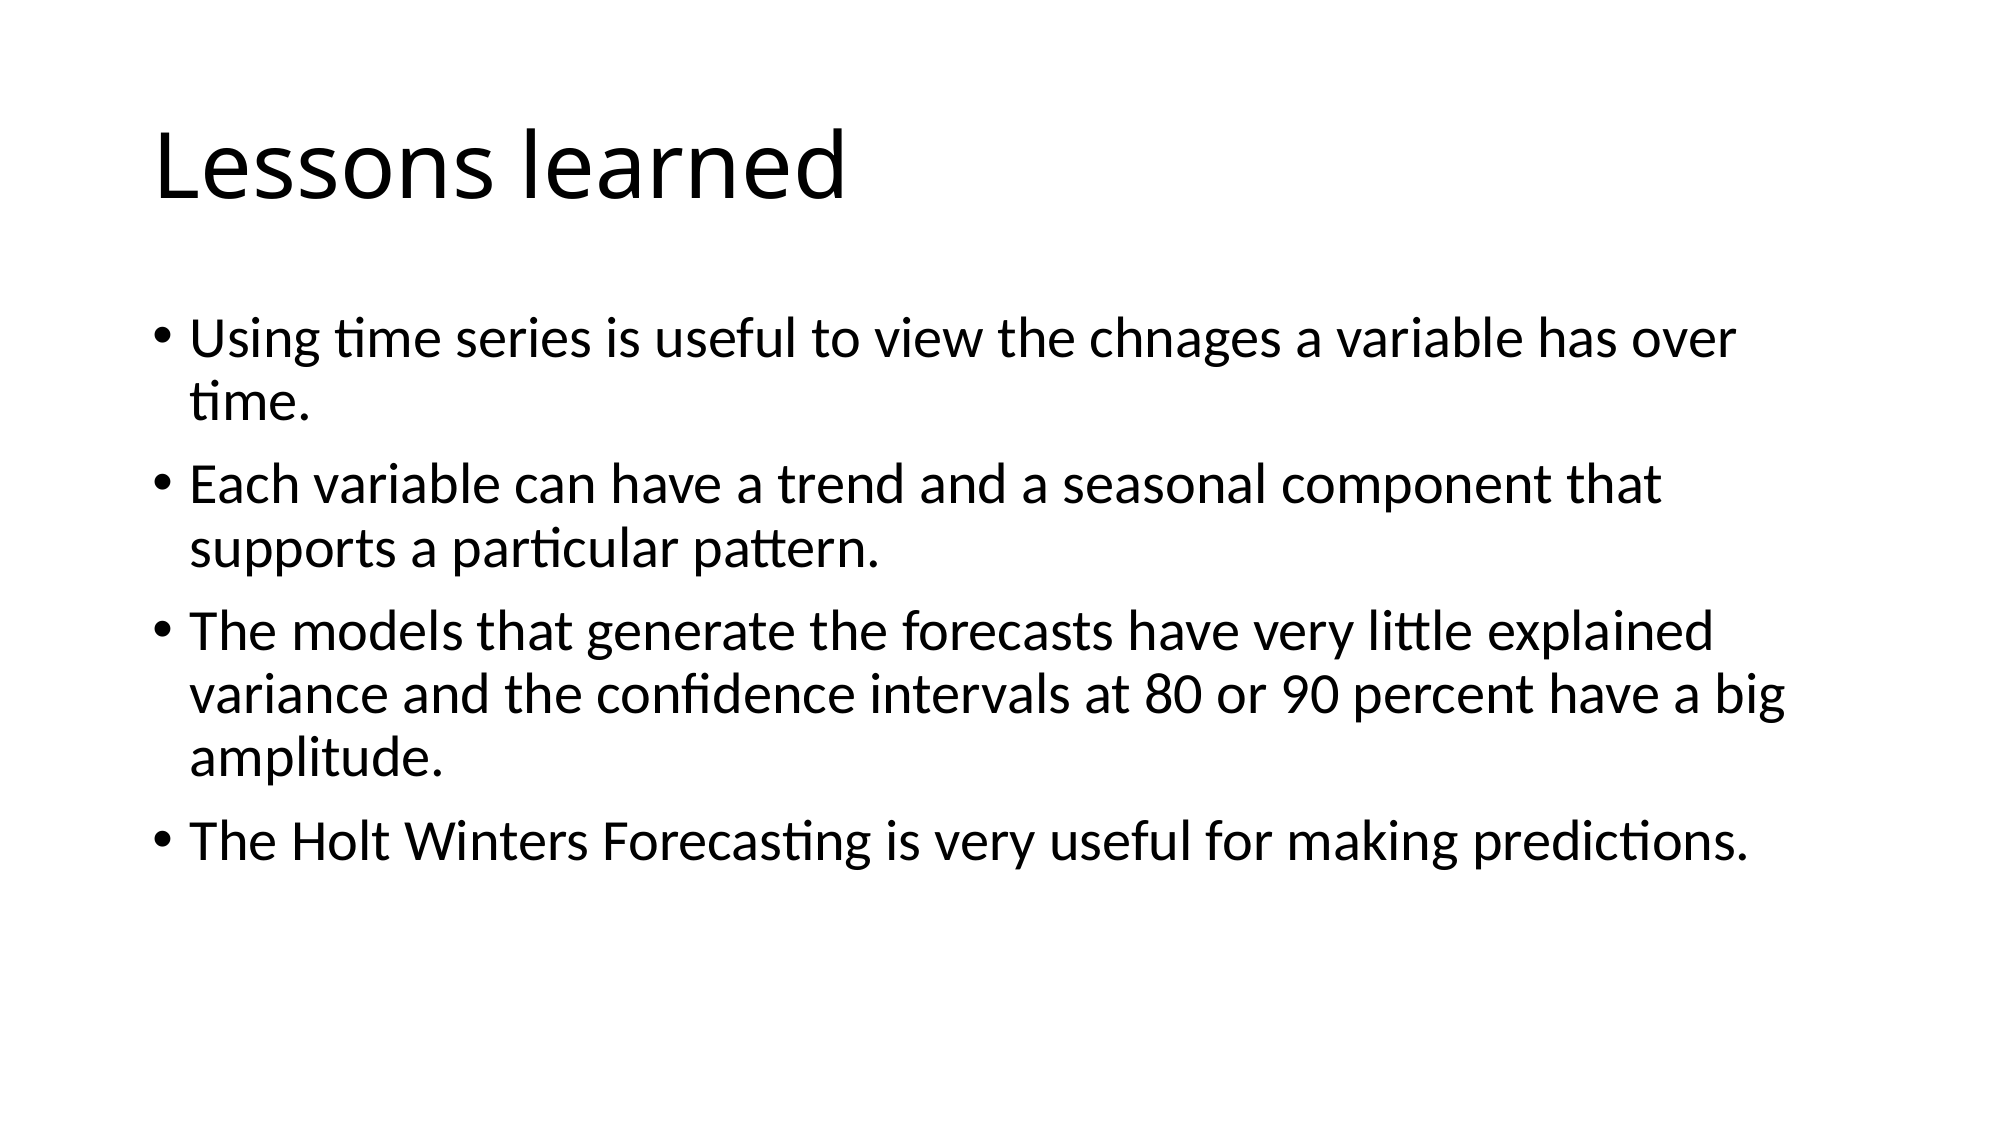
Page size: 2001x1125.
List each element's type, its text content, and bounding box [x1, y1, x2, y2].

list Using time series is useful to view the chnages a variable has over time. Each variable can have a trend and a seasonal component that supports a particular pattern. The models that generate the forecasts have very little explained variance and the confidence intervals at 80 or 90 percent have a big amplitude. The Holt Winters Forecasting is very useful for making predictions. [137, 299, 1863, 1014]
title Lessons learned [137, 59, 1863, 278]
